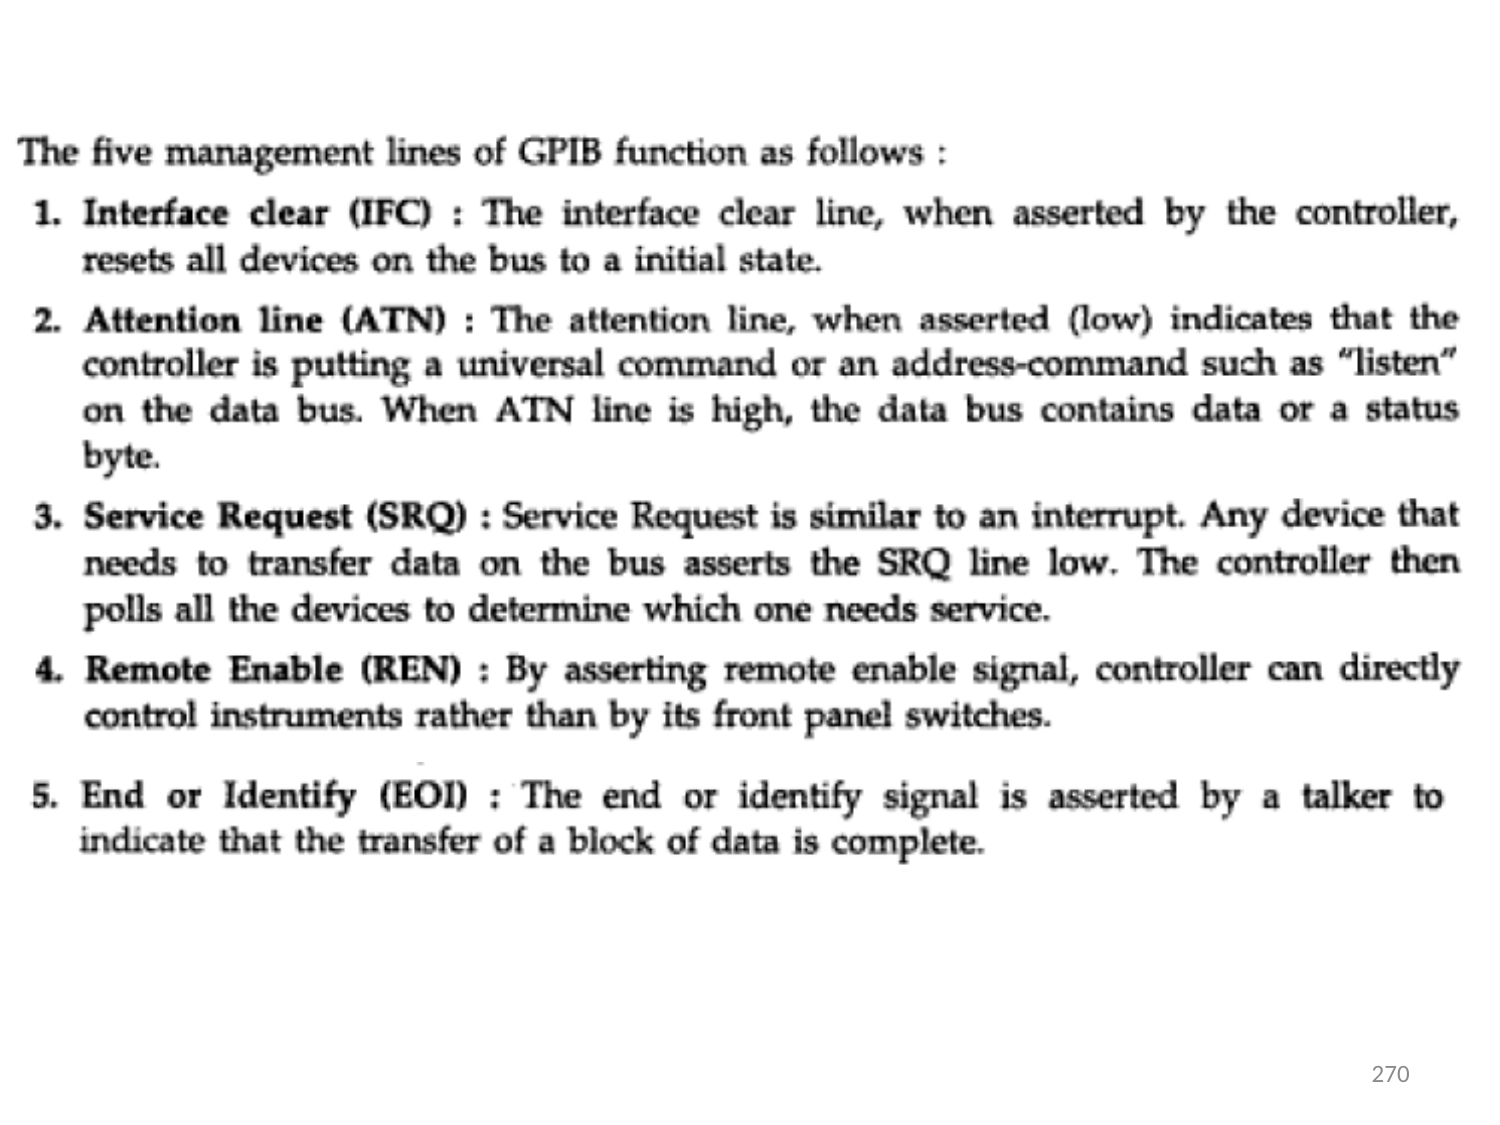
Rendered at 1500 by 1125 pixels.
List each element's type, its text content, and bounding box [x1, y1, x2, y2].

slide_number 270 [1074, 1042, 1425, 1103]
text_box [0, 124, 1499, 873]
